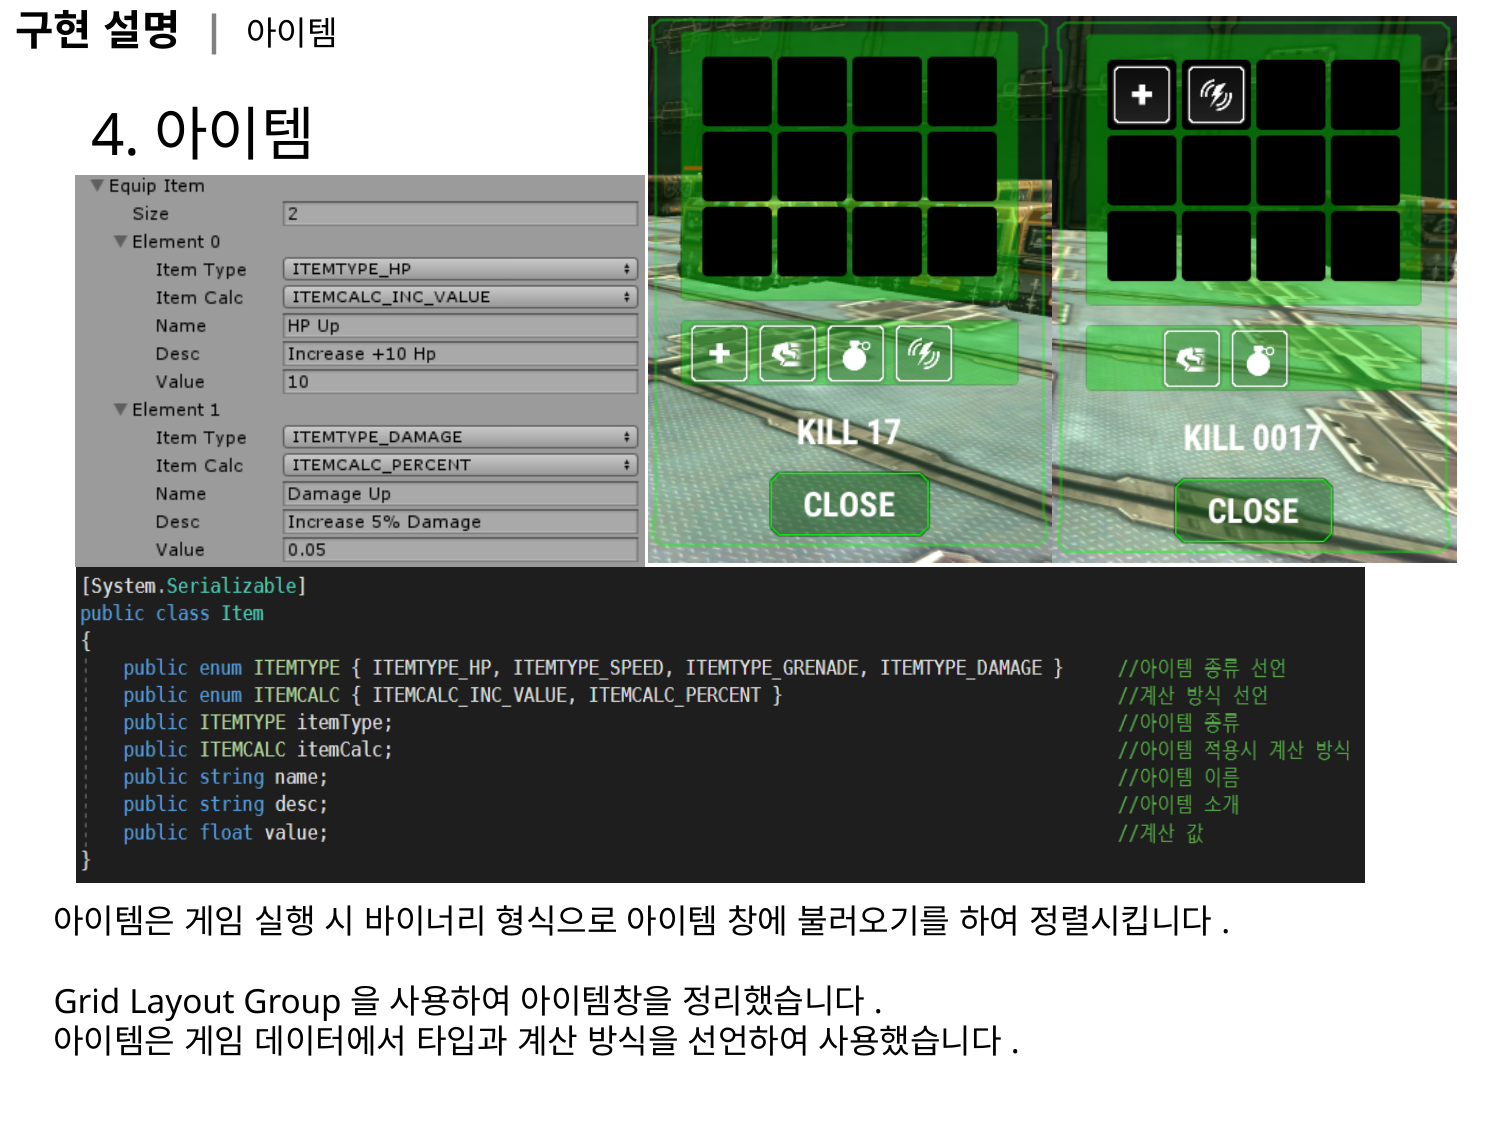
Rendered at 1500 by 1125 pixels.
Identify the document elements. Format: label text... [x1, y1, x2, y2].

picture [648, 16, 1457, 563]
title 구현 설명 | 아이템 [0, 0, 656, 57]
text_box 4.아이템 [76, 90, 643, 174]
text_box 아이템은 게임 실행 시 바이너리 형식으로 아이템 창에 불러오기를 하여 정렬시킵니다. Grid Layout Group을 사용하여 아이템창을 정리했습니다. 아이템은 게임 데이터에서 타입과 계산 방식을 선언하여 사용했습니다. [38, 893, 1457, 1068]
picture [75, 175, 1365, 884]
